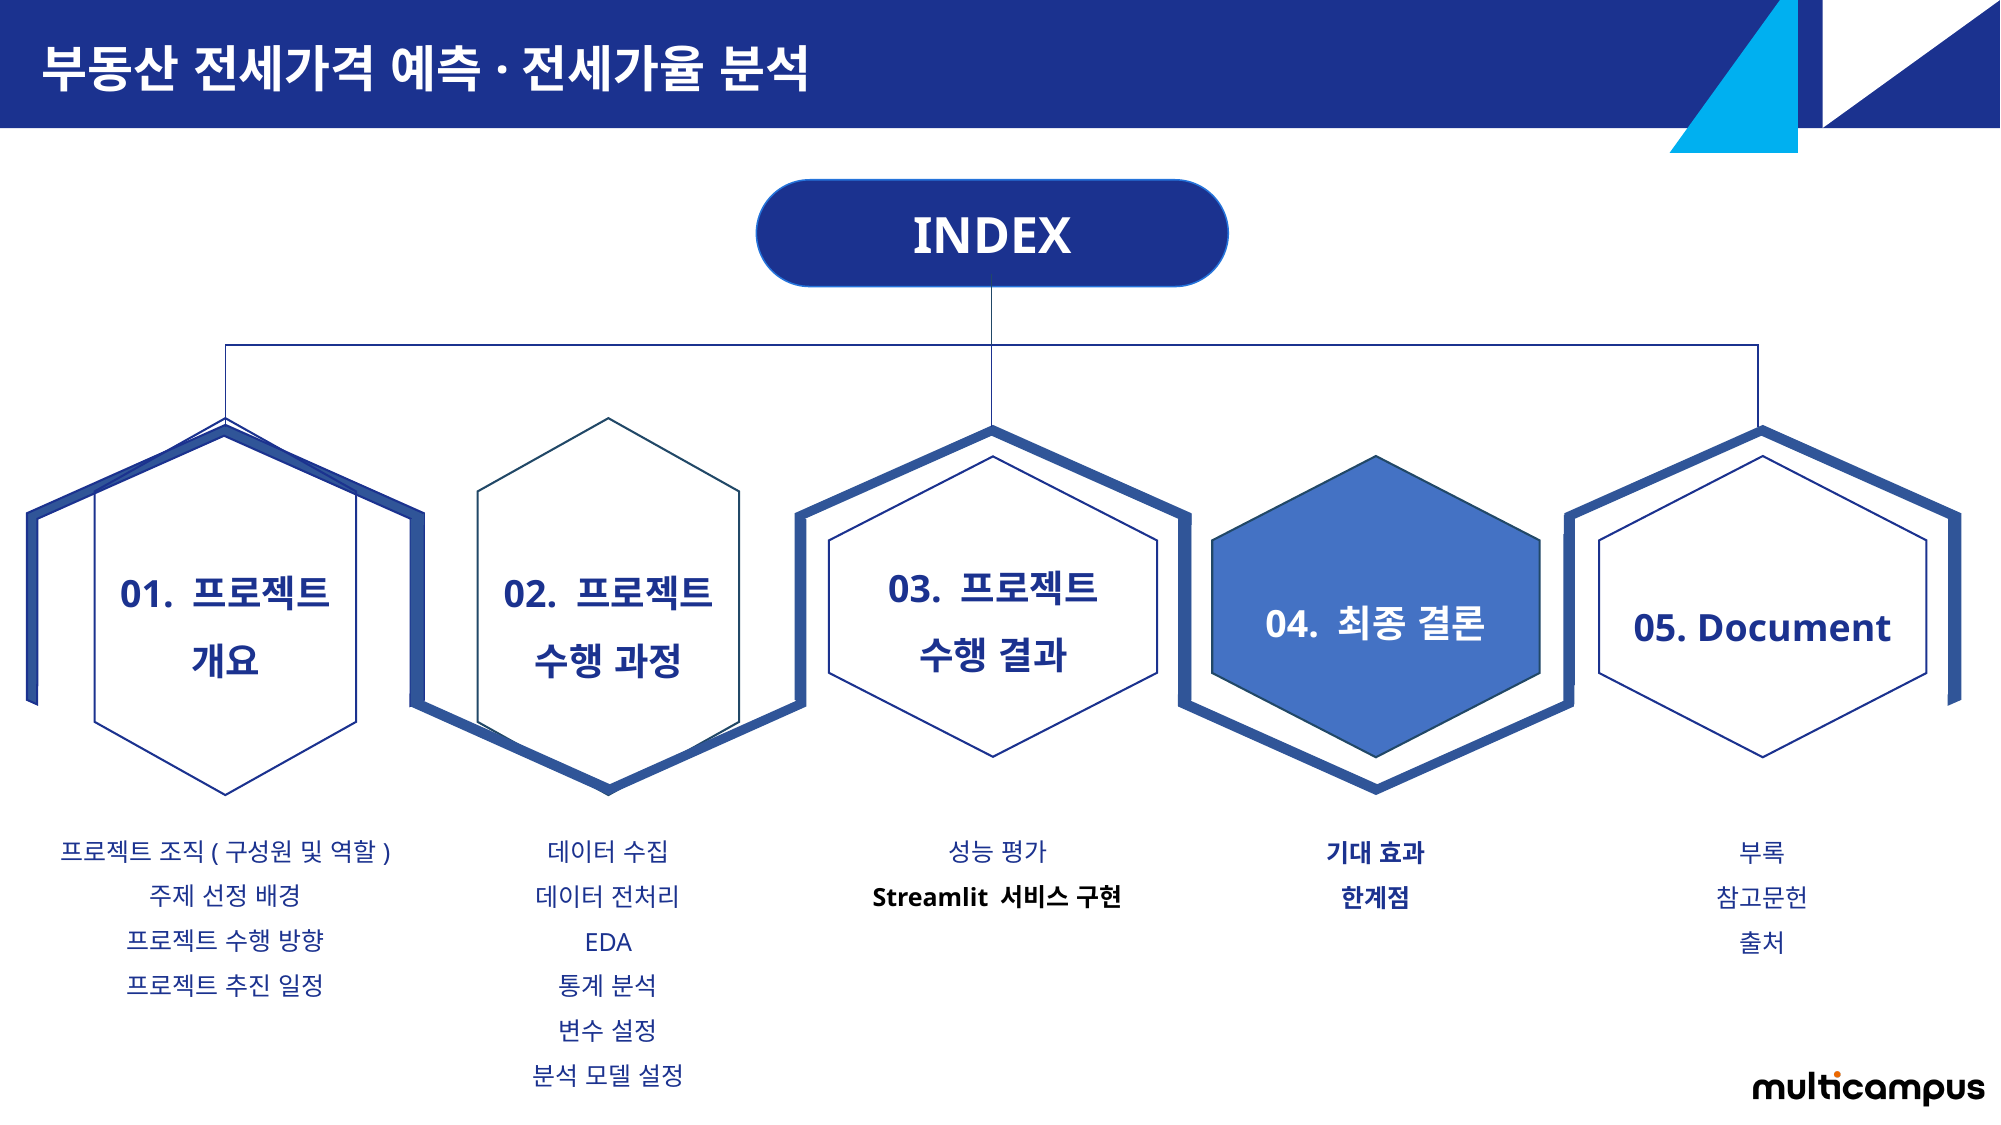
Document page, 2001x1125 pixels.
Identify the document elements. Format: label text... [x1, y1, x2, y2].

text_box 부동산 전세가격 예측·전세가율 분석 [0, 0, 1642, 129]
picture [1753, 1070, 1985, 1108]
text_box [27, 179, 1961, 1102]
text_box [1644, 0, 2000, 129]
